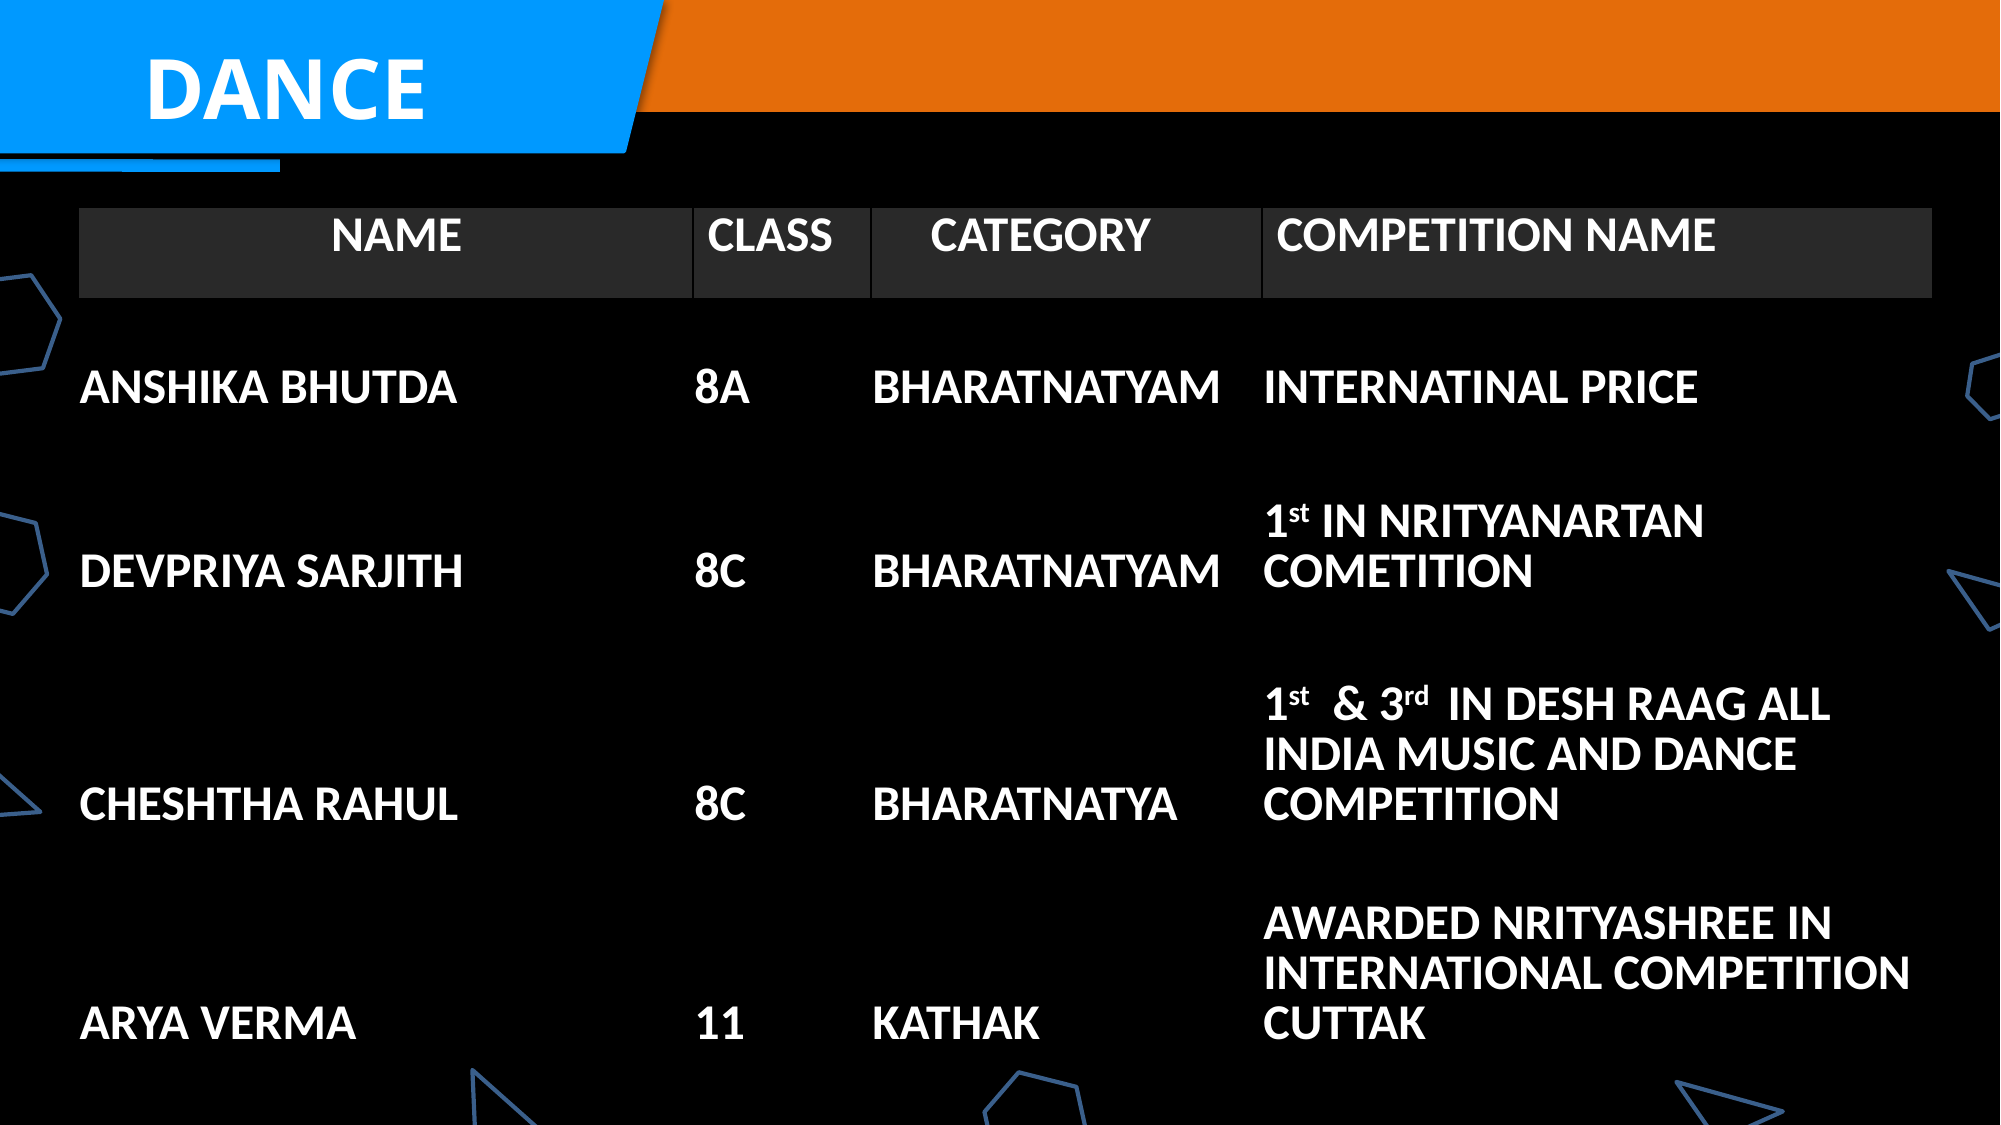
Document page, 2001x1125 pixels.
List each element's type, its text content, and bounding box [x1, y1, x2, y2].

table_cell INTERNATINAL PRICE [1263, 300, 1932, 416]
text_box [0, 511, 50, 616]
table_cell CHESHTHA RAHUL [79, 601, 692, 832]
text_box DANCE [128, 28, 462, 144]
text_box [470, 1068, 538, 1125]
text_box [646, 0, 2000, 114]
table_cell BHARATNATYA [872, 601, 1261, 832]
table_cell 8C [694, 601, 870, 832]
text_box [1965, 352, 2000, 422]
table_cell 11 [694, 834, 870, 1051]
text_box [0, 273, 63, 376]
text_box [0, 0, 664, 154]
table_header NAME [79, 208, 692, 298]
table_cell BHARATNATYAM [872, 417, 1261, 599]
table_header CATEGORY [872, 208, 1261, 298]
text_box [982, 1070, 1087, 1125]
table_cell 1st IN NRITYANARTAN COMETITION [1263, 417, 1932, 599]
table_cell 8C [694, 417, 870, 599]
table_cell DEVPRIYA SARJITH [79, 417, 692, 599]
table_cell 1st & 3rd IN DESH RAAG ALL INDIA MUSIC AND DANCE COMPETITION [1263, 601, 1932, 832]
table_cell ARYA VERMA [79, 834, 692, 1051]
table_cell ANSHIKA BHUTDA [79, 300, 692, 416]
text_box [1946, 568, 2000, 632]
text_box [1674, 1079, 1785, 1125]
text_box [0, 773, 43, 818]
table_cell AWARDED NRITYASHREE IN INTERNATIONAL COMPETITION CUTTAK [1263, 834, 1932, 1051]
table_header COMPETITION NAME [1263, 208, 1932, 298]
table_cell KATHAK [872, 834, 1261, 1051]
table_cell 8A [694, 300, 870, 416]
table_cell BHARATNATYAM [872, 300, 1261, 416]
table_header CLASS [694, 208, 870, 298]
